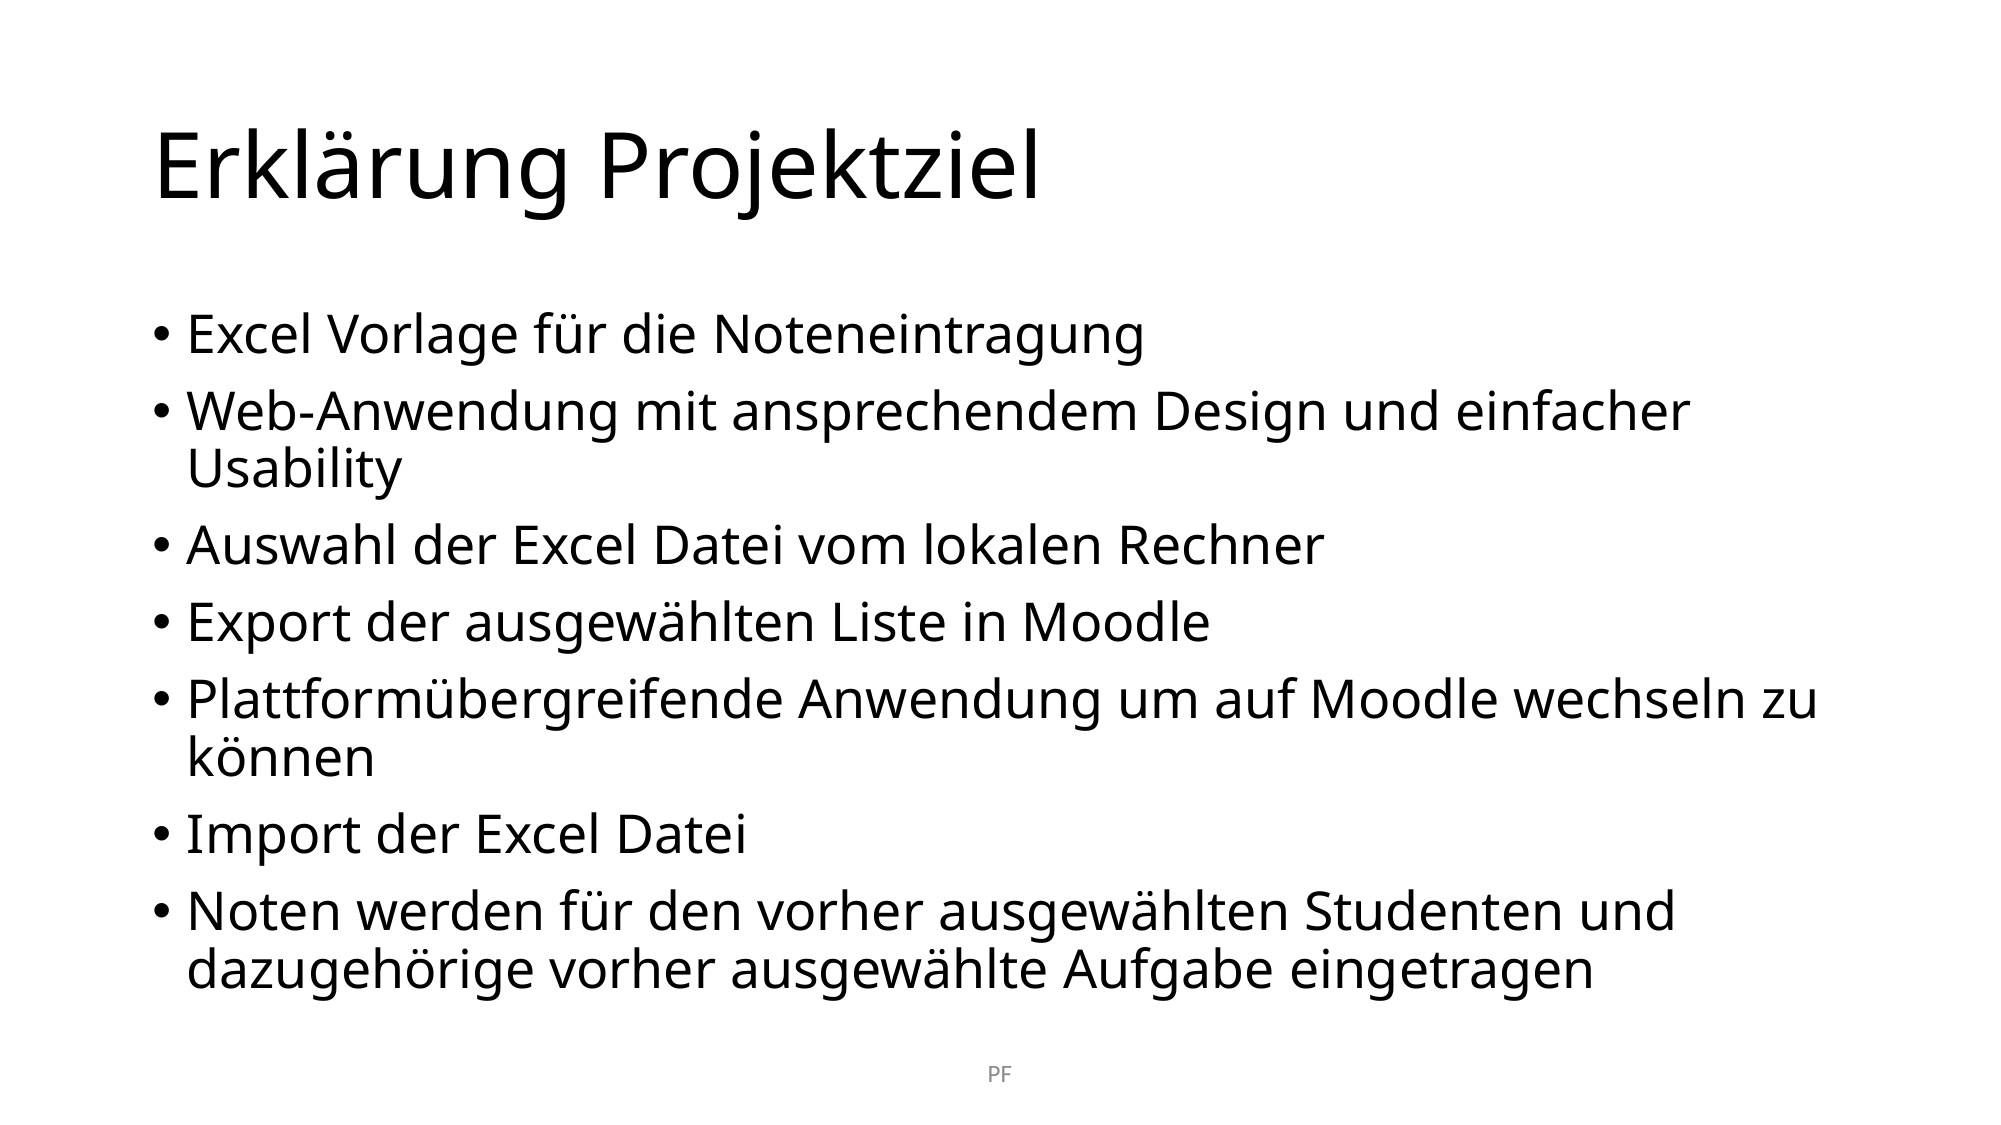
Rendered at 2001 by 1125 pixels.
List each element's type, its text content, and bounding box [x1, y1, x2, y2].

title Erklärung Projektziel [137, 59, 1863, 278]
footer PF [662, 1042, 1338, 1103]
list Excel Vorlage für die Noteneintragung Web-Anwendung mit ansprechendem Design und einfacher Usability Auswahl der Excel Datei vom lokalen Rechner Export der ausgewählten Liste in Moodle Plattformübergreifende Anwendung um auf Moodle wechseln zu können Import der Excel Datei Noten werden für den vorher ausgewählten Studenten und dazugehörige vorher ausgewählte Aufgabe eingetragen [137, 299, 1863, 1014]
